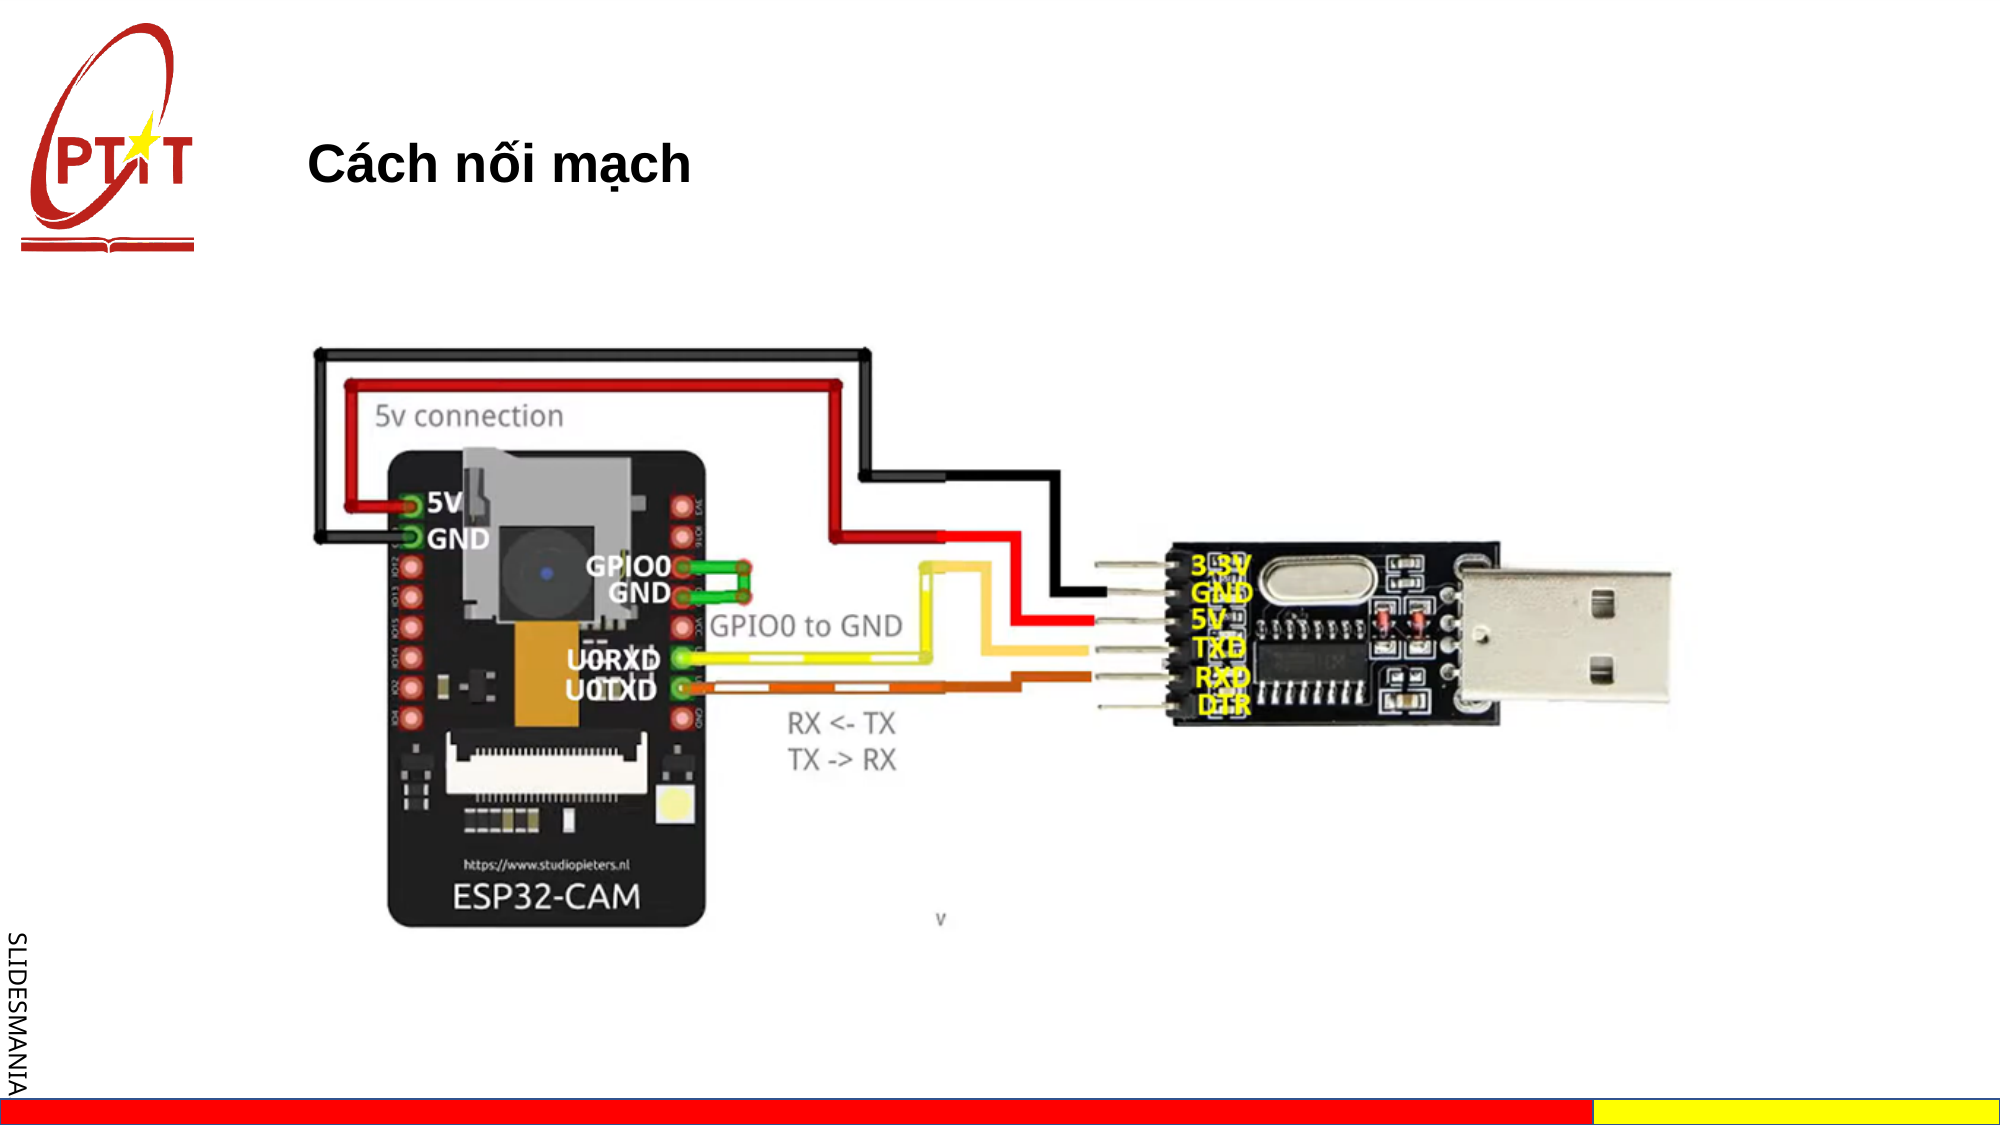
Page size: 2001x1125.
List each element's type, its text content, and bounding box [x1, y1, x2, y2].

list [21, 23, 194, 253]
text_box Cách nối mạch [287, 98, 1892, 224]
picture [273, 309, 1698, 971]
text_box [1592, 1098, 2000, 1125]
text_box [0, 1098, 1592, 1125]
